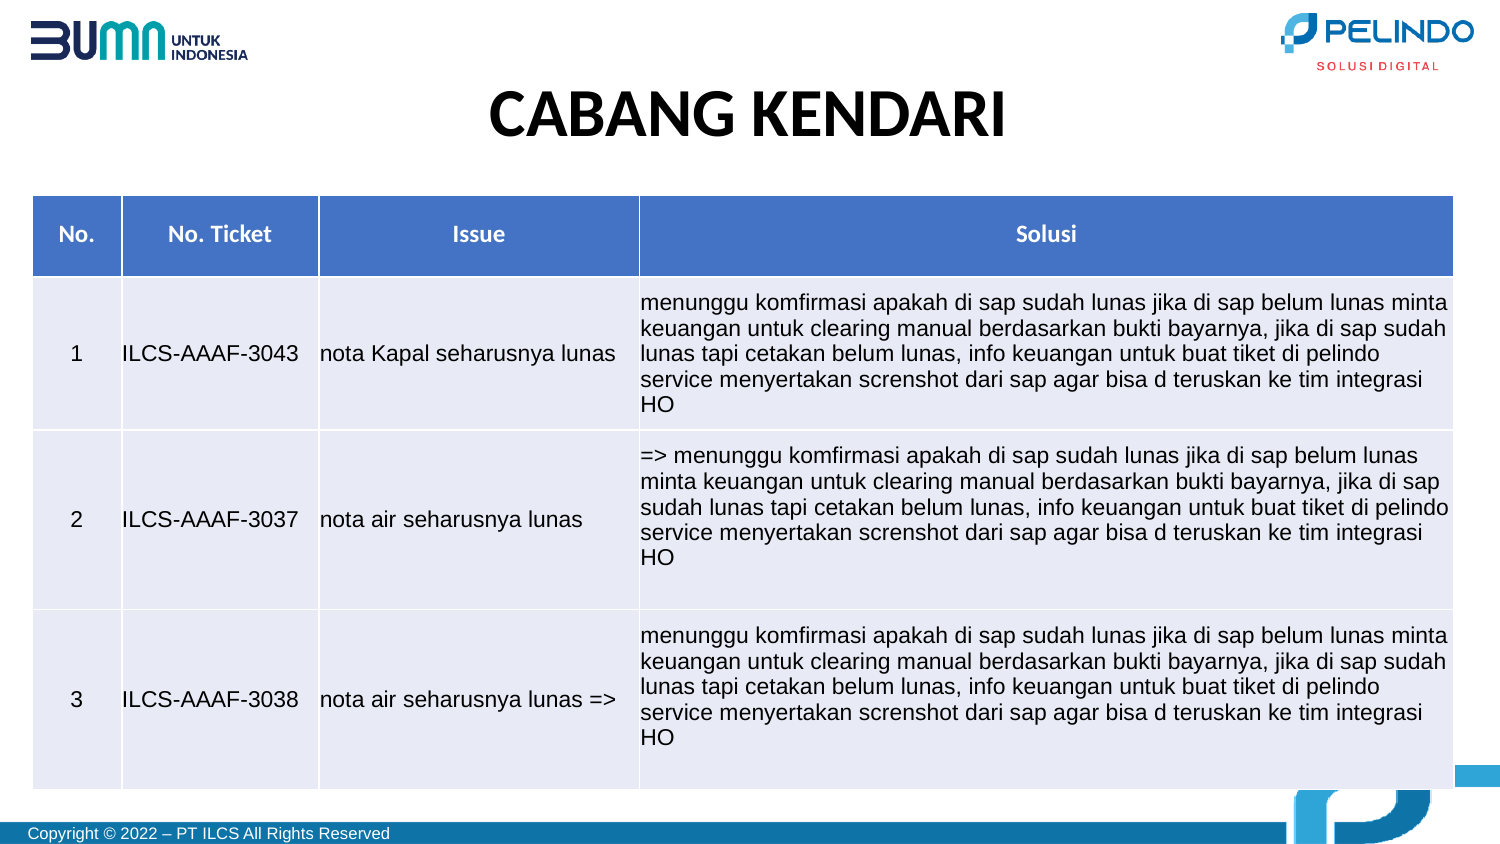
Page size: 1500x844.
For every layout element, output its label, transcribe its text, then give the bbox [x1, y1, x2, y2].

table_cell nota Kapal seharusnya lunas [320, 278, 639, 429]
table_cell ILCS-AAAF-3037 [123, 431, 318, 609]
table_cell ILCS-AAAF-3038 [123, 610, 318, 764]
table_cell 1 [33, 278, 121, 429]
table_cell 2 [33, 431, 121, 609]
table_cell ILCS-AAAF-3043 [123, 278, 318, 429]
table_header No. Ticket [123, 196, 318, 276]
picture [31, 21, 248, 61]
picture [0, 765, 1500, 844]
table_cell menunggu komfirmasi apakah di sap sudah lunas jika di sap belum lunas minta keuangan untuk clearing manual berdasarkan bukti bayarnya, jika di sap sudah lunas tapi cetakan belum lunas, info keuangan untuk buat tiket di pelindo service menyertakan screnshot dari sap agar bisa d teruskan ke tim integrasi HO [640, 278, 1453, 429]
table_cell 3 [33, 610, 121, 764]
picture [1281, 13, 1474, 76]
text_box CABANG KENDARI [103, 33, 1395, 194]
table_cell menunggu komfirmasi apakah di sap sudah lunas jika di sap belum lunas minta keuangan untuk clearing manual berdasarkan bukti bayarnya, jika di sap sudah lunas tapi cetakan belum lunas, info keuangan untuk buat tiket di pelindo service menyertakan screnshot dari sap agar bisa d teruskan ke tim integrasi HO [640, 610, 1453, 764]
table_cell => menunggu komfirmasi apakah di sap sudah lunas jika di sap belum lunas minta keuangan untuk clearing manual berdasarkan bukti bayarnya, jika di sap sudah lunas tapi cetakan belum lunas, info keuangan untuk buat tiket di pelindo service menyertakan screnshot dari sap agar bisa d teruskan ke tim integrasi HO [640, 431, 1453, 609]
table_header Solusi [640, 196, 1453, 276]
table_cell nota air seharusnya lunas => [320, 610, 639, 764]
table_header Issue [320, 196, 639, 276]
table_header No. [33, 196, 121, 276]
table_cell nota air seharusnya lunas [320, 431, 639, 609]
